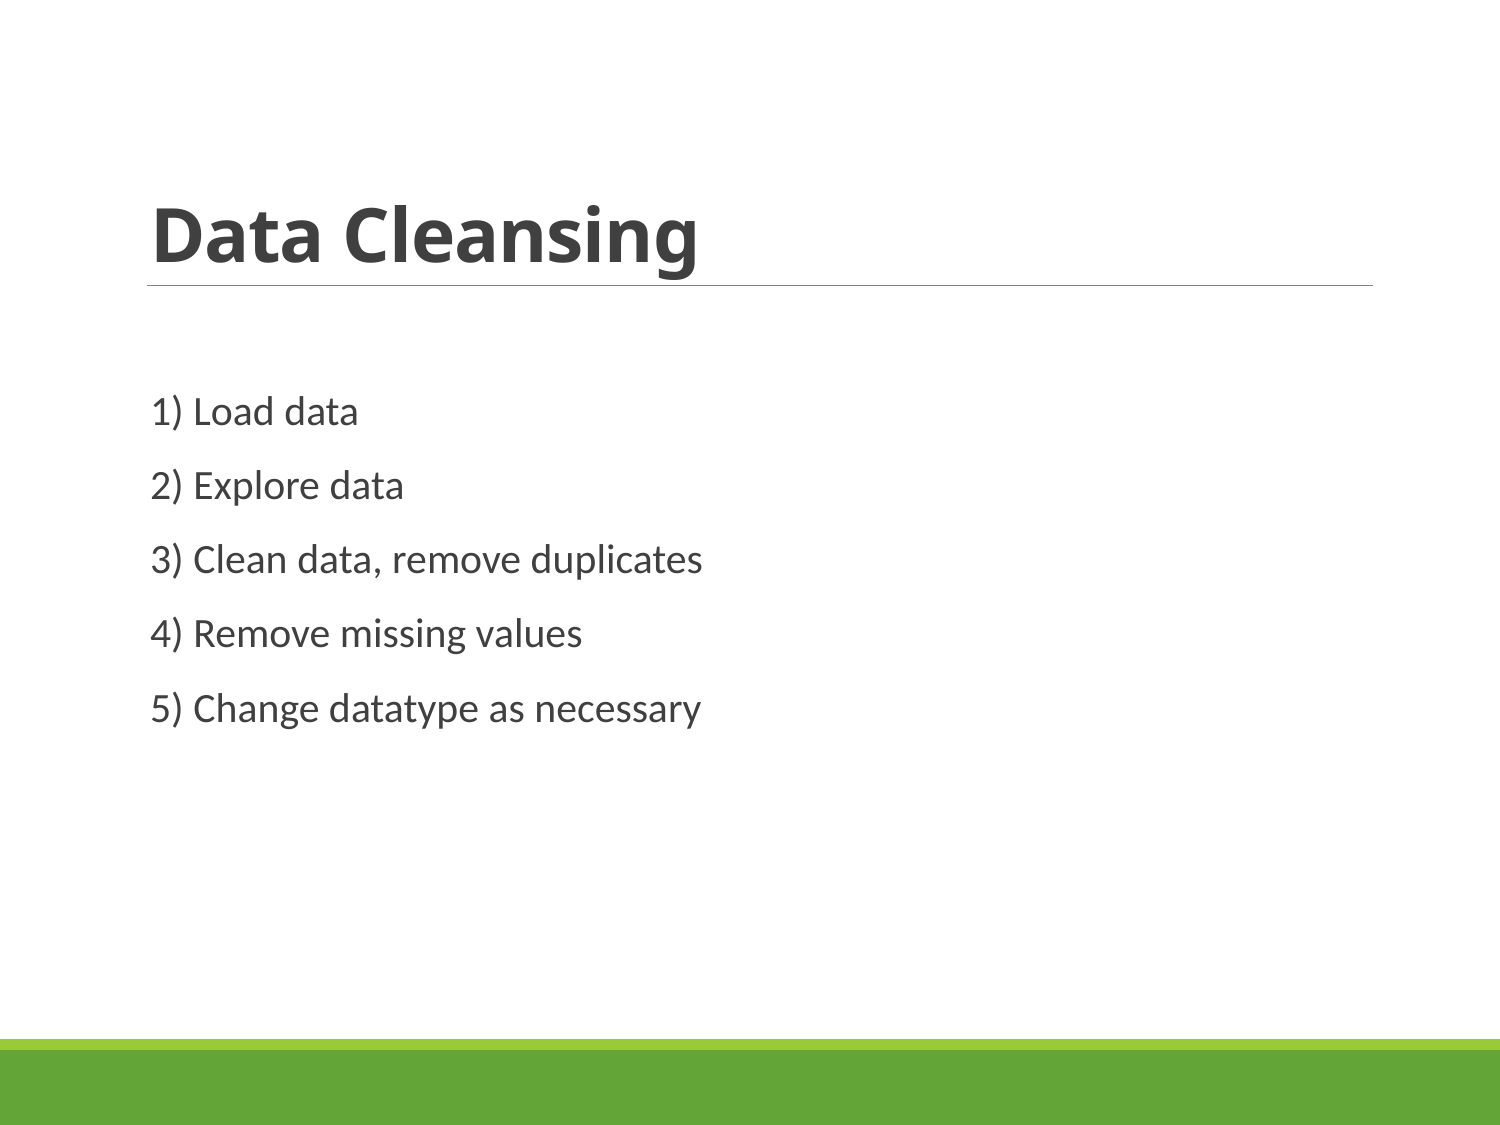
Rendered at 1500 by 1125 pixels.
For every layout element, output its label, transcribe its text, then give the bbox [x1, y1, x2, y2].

title Data Cleansing [135, 47, 1373, 285]
list 1) Load data 2) Explore data 3) Clean data, remove duplicates 4) Remove missing values 5) Change datatype as necessary [135, 302, 1373, 963]
